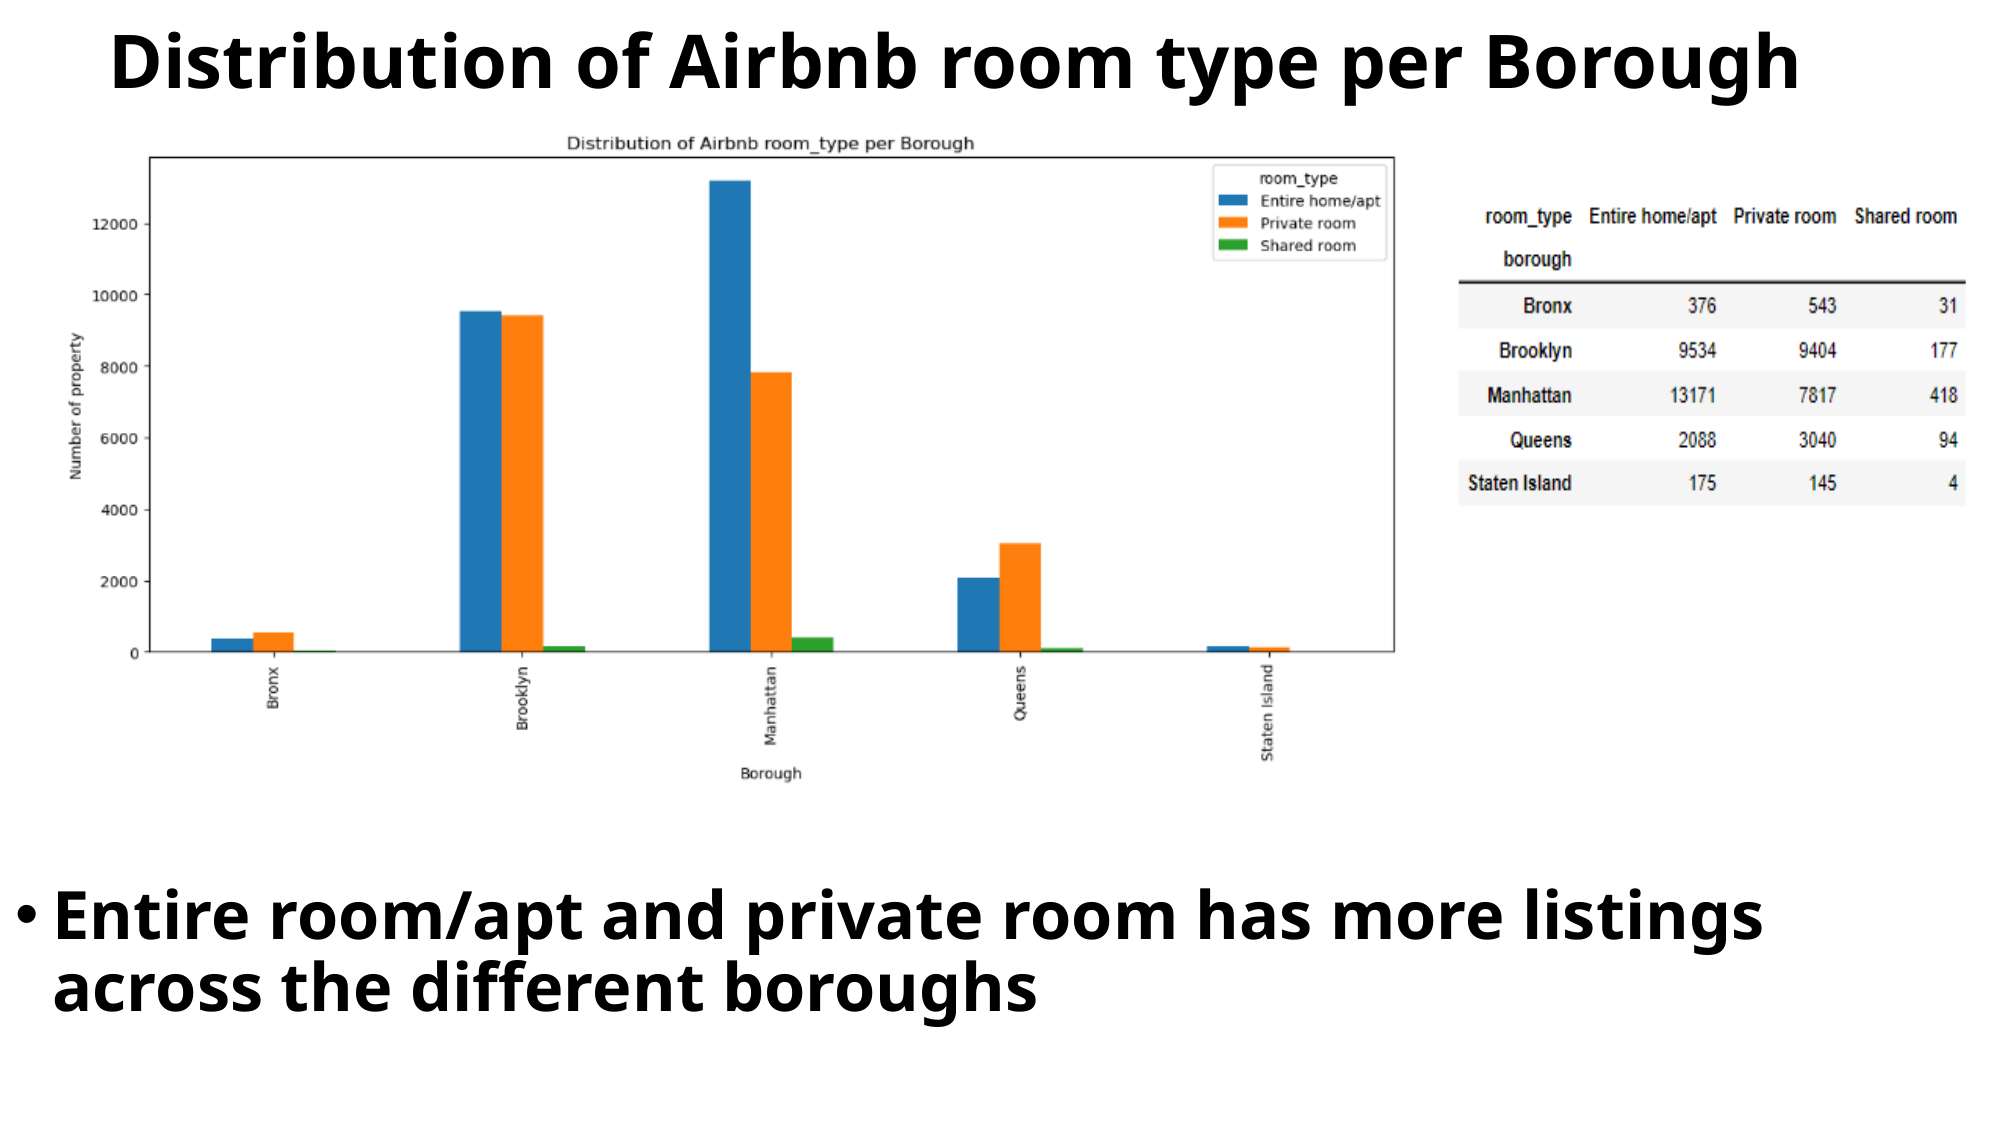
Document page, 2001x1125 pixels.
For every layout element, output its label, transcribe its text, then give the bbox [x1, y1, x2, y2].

title Distribution of Airbnb room type per Borough [49, 15, 1863, 112]
picture [49, 122, 1415, 806]
list Entire room/apt and private room has more listings across the different boroughs [0, 112, 2000, 1109]
picture [1456, 179, 1977, 520]
